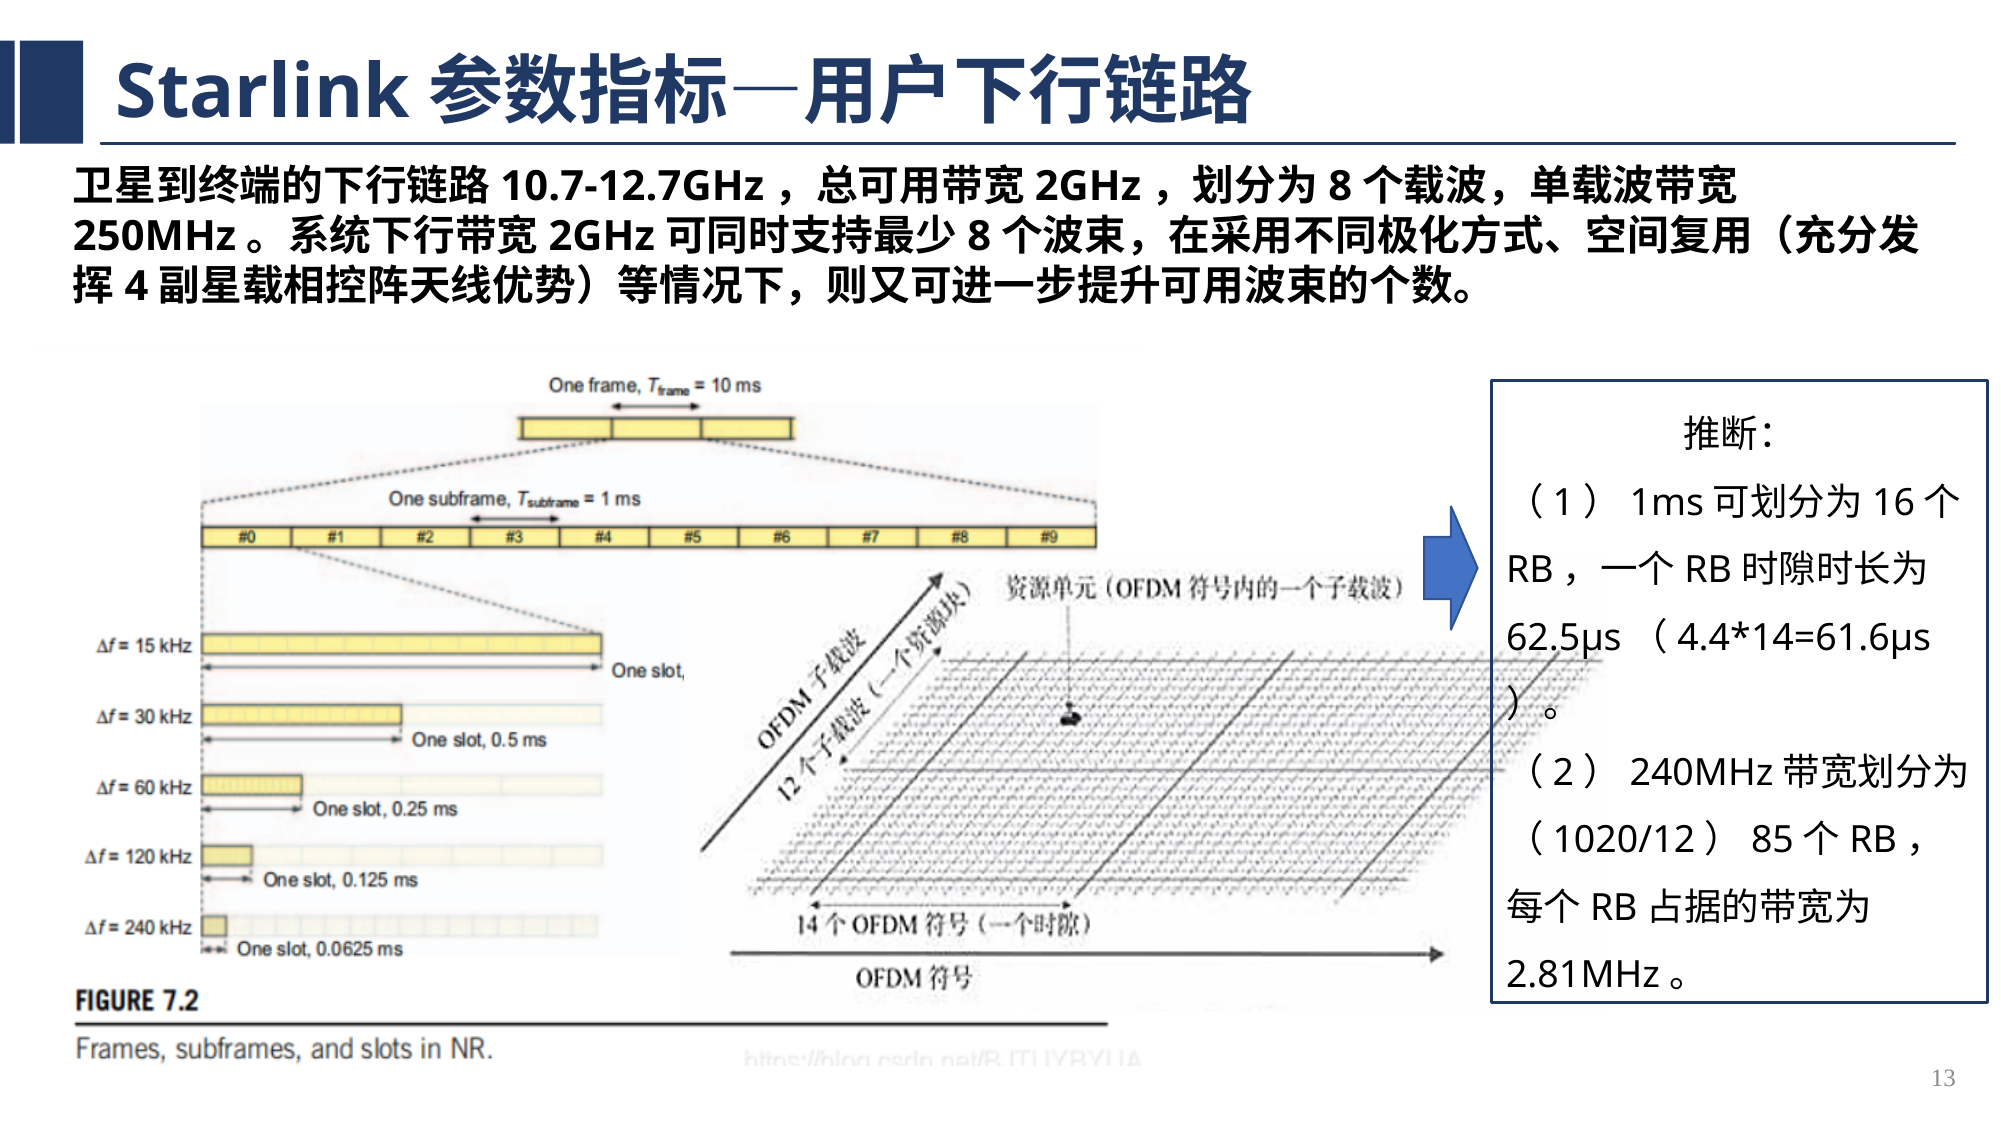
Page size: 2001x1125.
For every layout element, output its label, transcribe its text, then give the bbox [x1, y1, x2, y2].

picture [30, 344, 1606, 1066]
title Starlink参数指标—用户下行链路 [100, 33, 1457, 151]
slide_number 13 [1520, 1046, 1971, 1107]
text_box 推断： （1）1ms可划分为16个RB，一个RB时隙时长为62.5μs（4.4*14=61.6μs）。 （2）240MHz带宽划分为（1020/12）85个RB，每个RB占据的带宽为2.81MHz。 [1491, 380, 1988, 1003]
text_box 卫星到终端的下行链路10.7-12.7GHz，总可用带宽2GHz，划分为8个载波，单载波带宽250MHz。系统下行带宽2GHz可同时支持最少8个波束，在采用不同极化方式、空间复用（充分发挥4副星载相控阵天线优势）等情况下，则又可进一步提升可用波束的个数。 [58, 151, 1971, 317]
text_box [1423, 505, 1474, 555]
